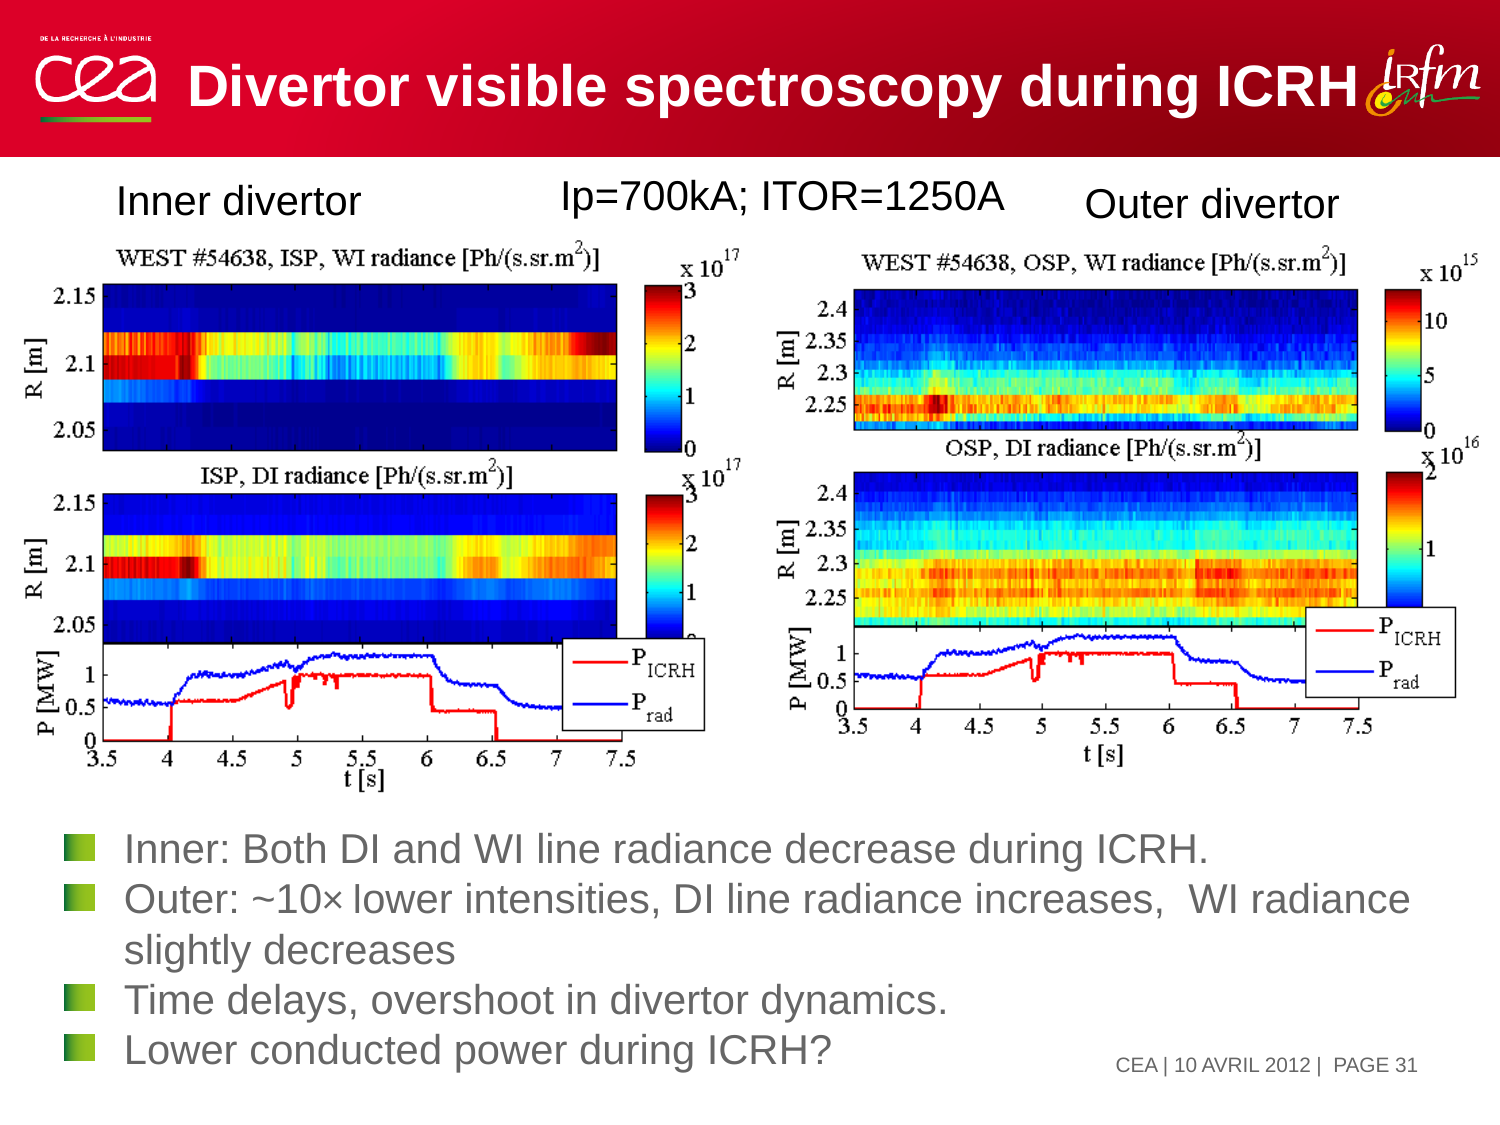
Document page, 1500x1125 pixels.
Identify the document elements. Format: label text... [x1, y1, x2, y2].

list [757, 219, 1500, 776]
footer CEA | 10 AVRIL 2012 [336, 1034, 1311, 1095]
text_box Ip=700kA; ITOR=1250A [545, 160, 1020, 226]
picture [64, 984, 95, 1011]
picture [64, 834, 95, 861]
list Inner: Both DI and WI line radiance decrease during ICRH. Outer: ~10× lower intensities, DI line radiance increases, WI radiance slightly decreases Time delays, overshoot in divertor dynamics. Lower conducted power during ICRH? [64, 822, 1459, 1024]
text_box Inner divertor [101, 166, 378, 230]
picture [0, 0, 1500, 157]
slide_number | PAGE 31 [1316, 1034, 1500, 1094]
title Divertor visible spectroscopy during ICRH [171, 8, 1376, 158]
text_box Outer divertor [1069, 169, 1355, 218]
picture [64, 1034, 95, 1061]
picture [64, 884, 95, 911]
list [4, 231, 762, 799]
